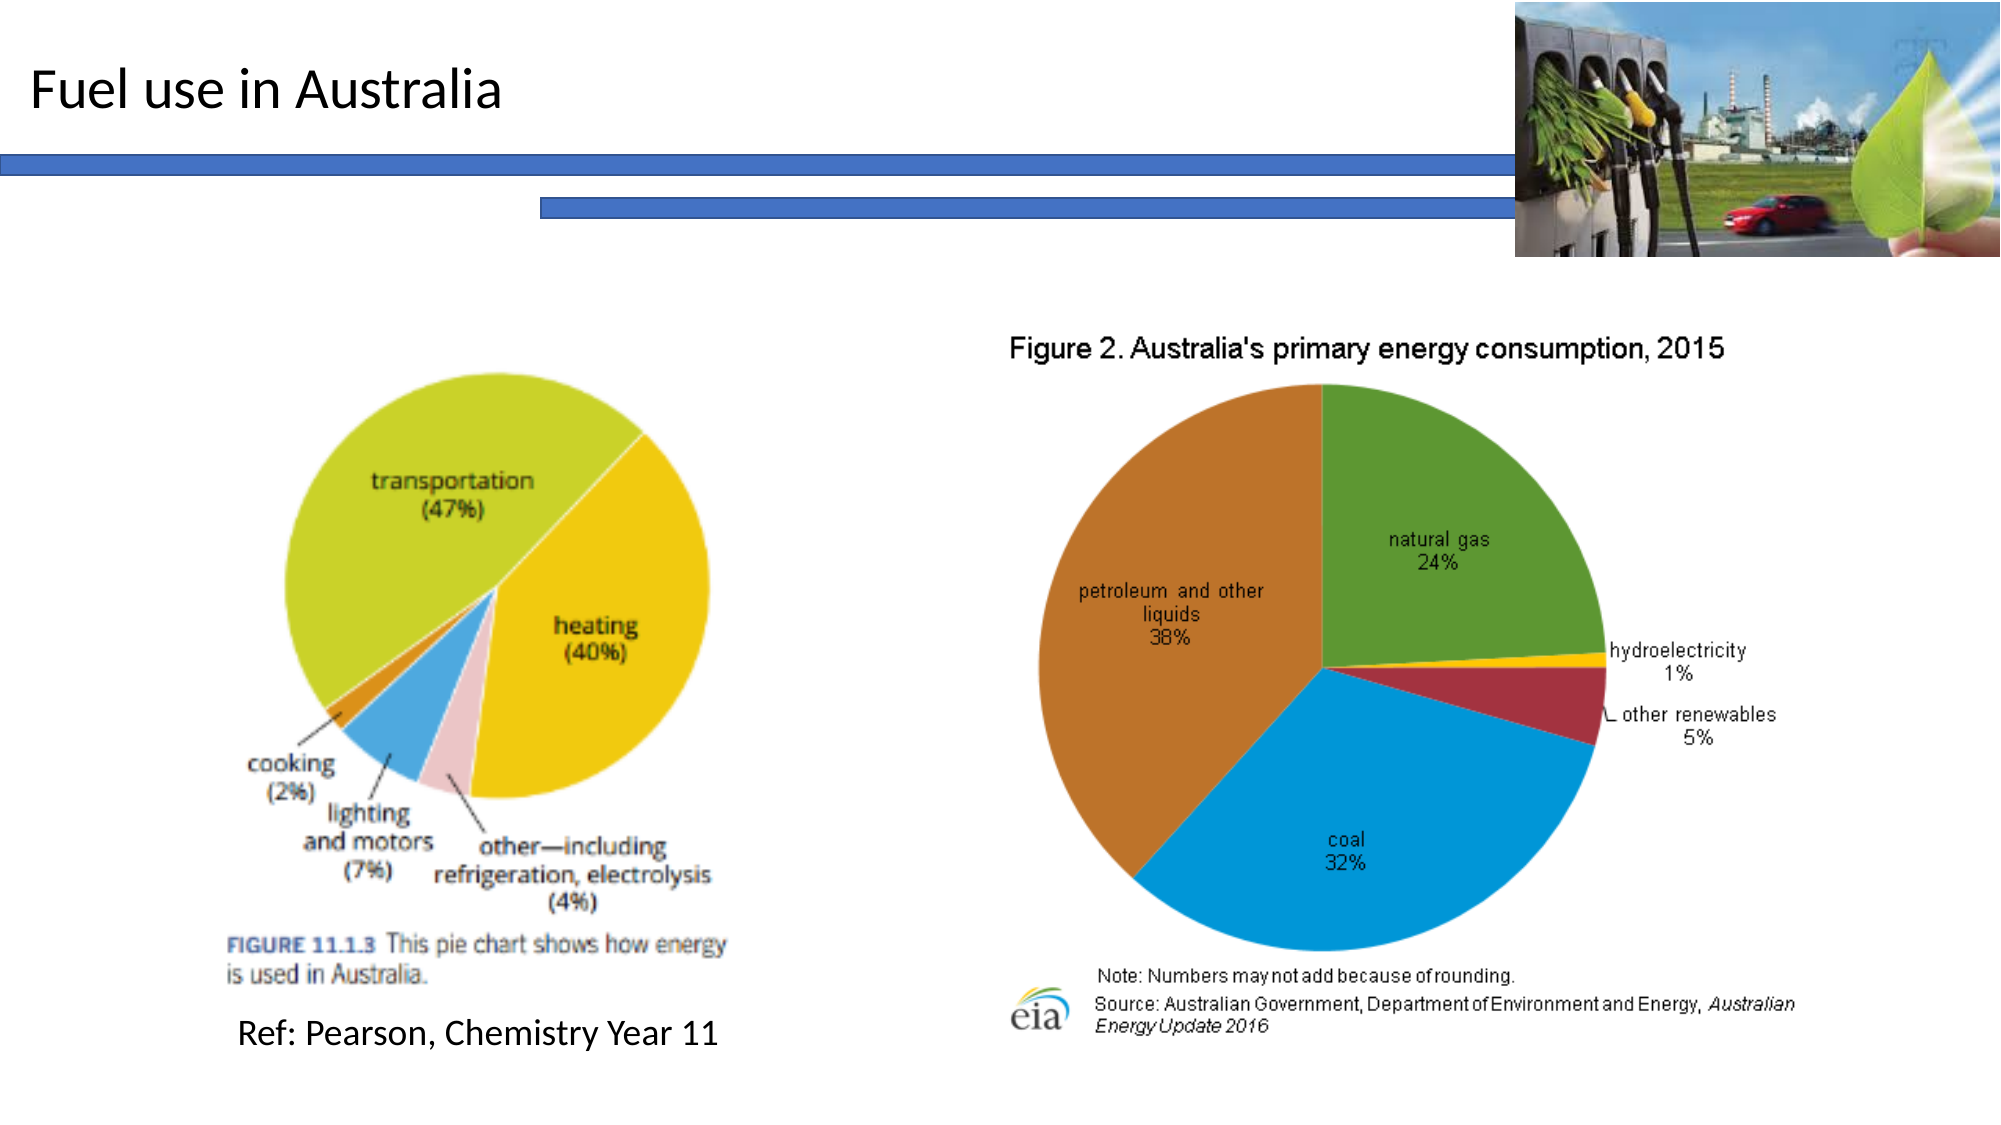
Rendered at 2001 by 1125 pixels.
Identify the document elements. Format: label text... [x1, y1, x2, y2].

text_box [540, 197, 1515, 219]
text_box [0, 154, 1515, 176]
picture [999, 318, 1818, 1047]
text_box Fuel use in Australia [15, 42, 846, 128]
picture [195, 241, 760, 995]
text_box Ref: Pearson, Chemistry Year 11 [222, 1001, 840, 1061]
picture [1515, 2, 2000, 257]
